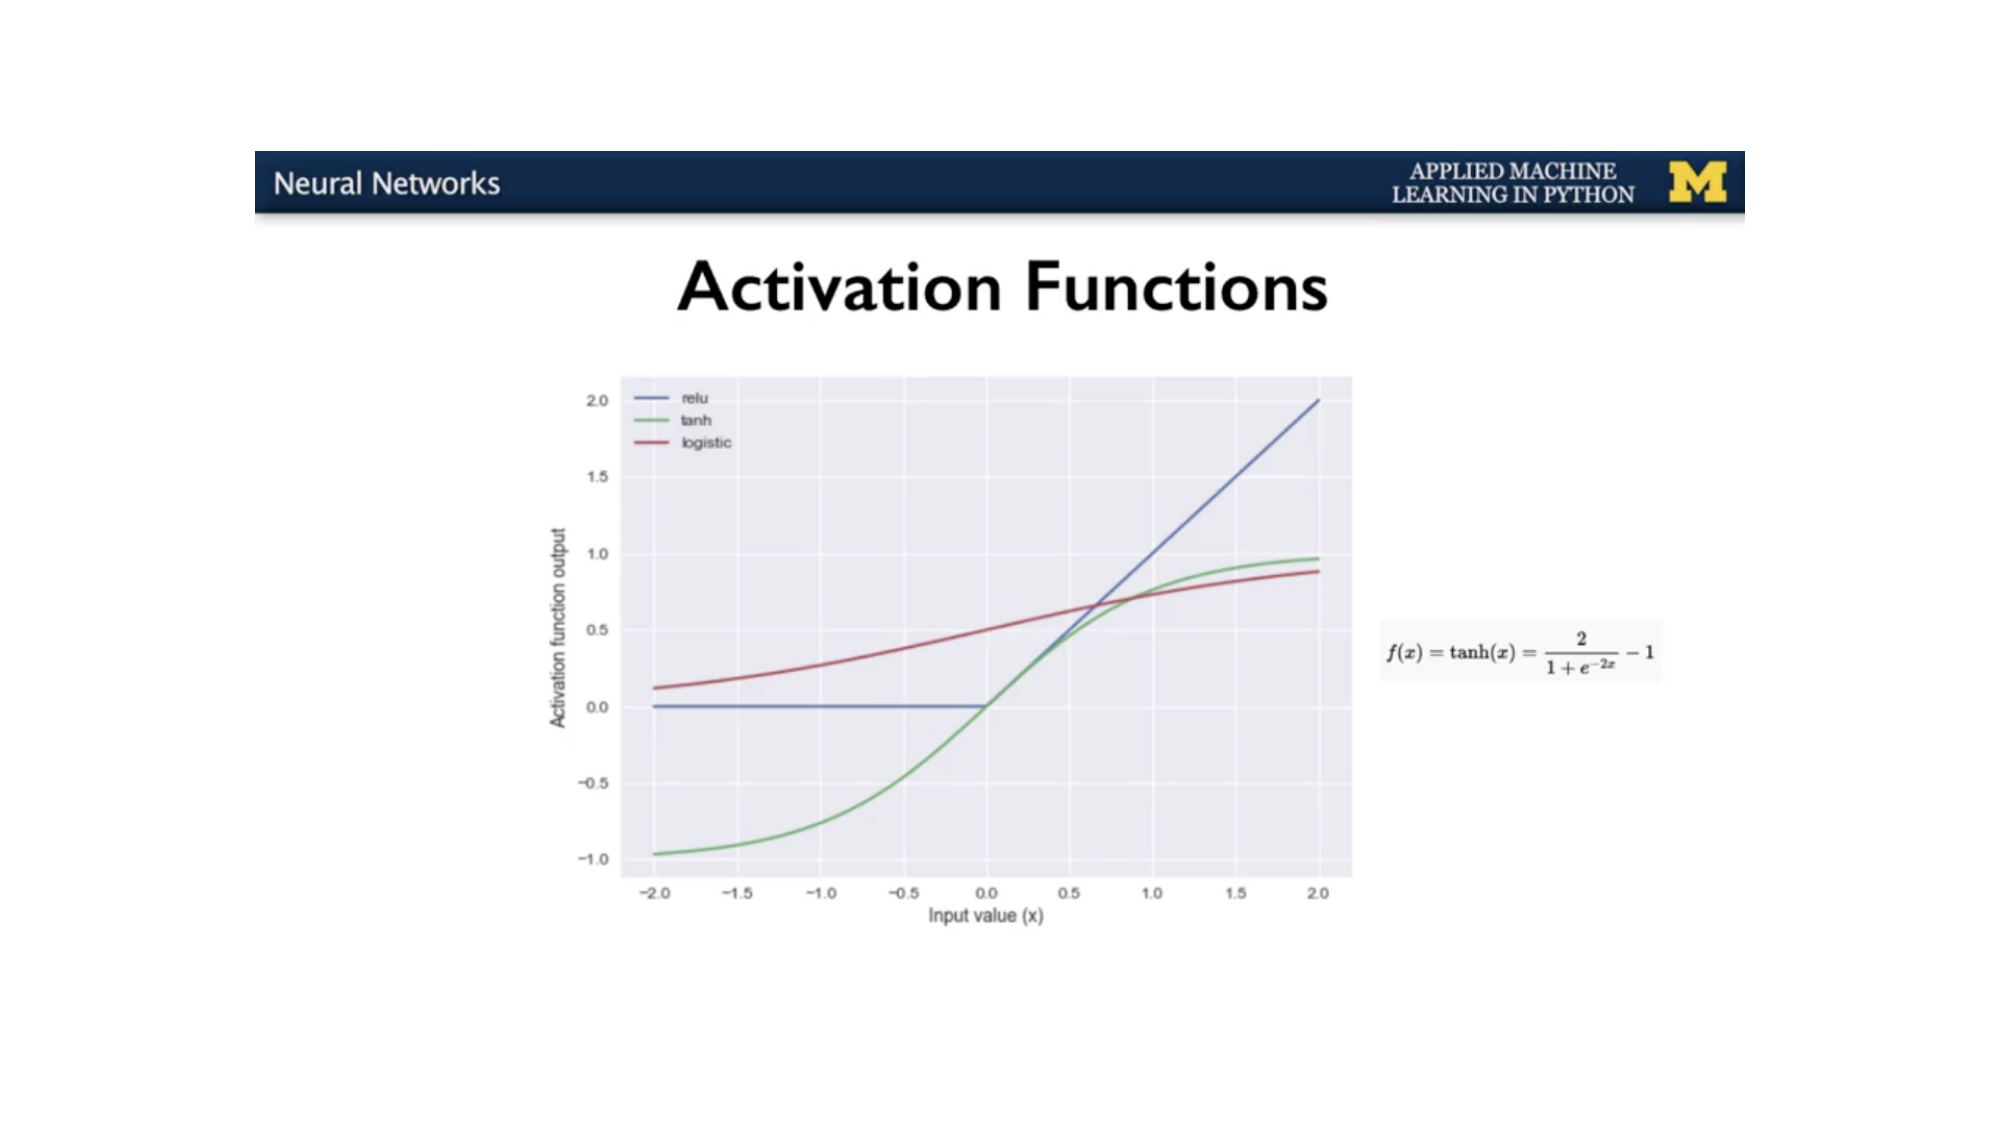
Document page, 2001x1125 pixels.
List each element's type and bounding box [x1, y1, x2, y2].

picture [255, 151, 1745, 974]
